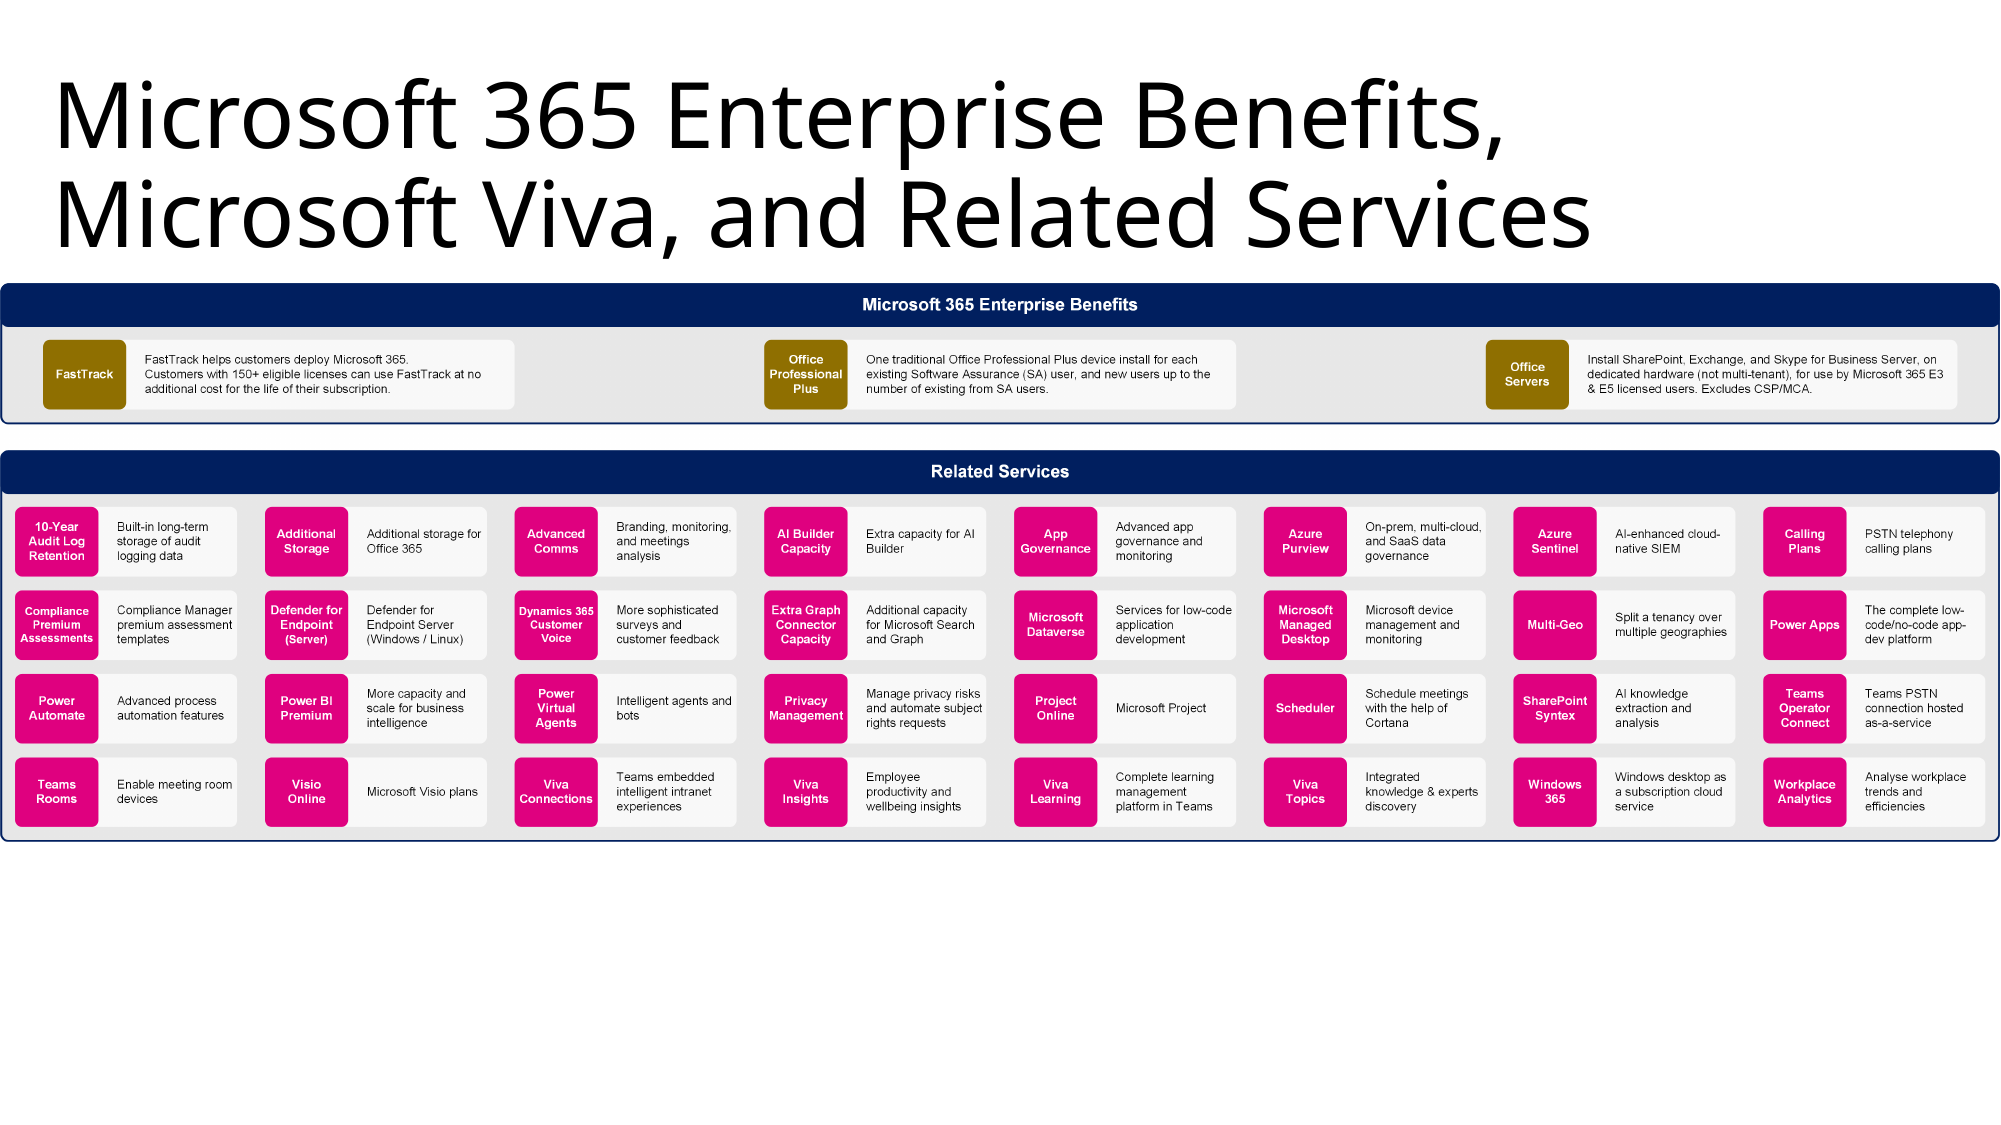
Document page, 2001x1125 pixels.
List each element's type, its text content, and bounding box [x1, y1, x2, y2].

picture [0, 283, 2000, 842]
title Microsoft 365 Enterprise Benefits, Microsoft Viva, and Related Services [37, 59, 1963, 278]
